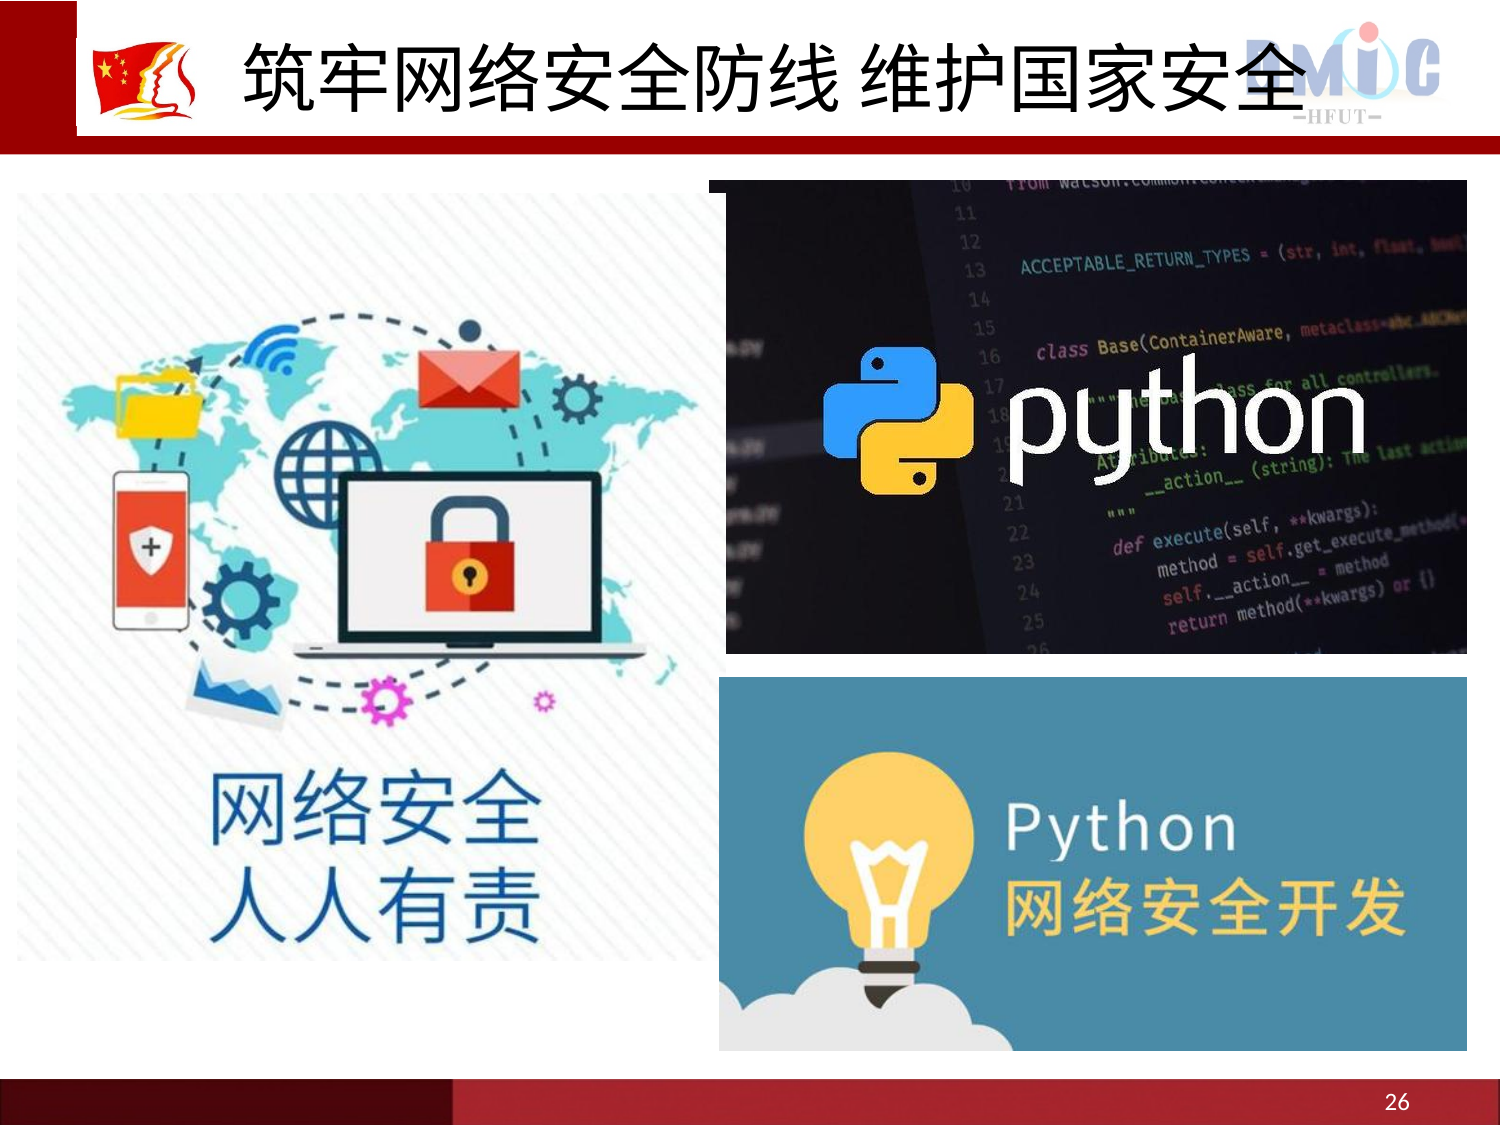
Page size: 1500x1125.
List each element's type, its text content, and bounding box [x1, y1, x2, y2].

picture [17, 180, 1467, 1052]
title 筑牢网络安全防线 维护国家安全 [74, 20, 1426, 130]
picture [0, 1079, 1500, 1125]
slide_number 26 [1074, 1081, 1425, 1119]
picture [76, 38, 217, 126]
